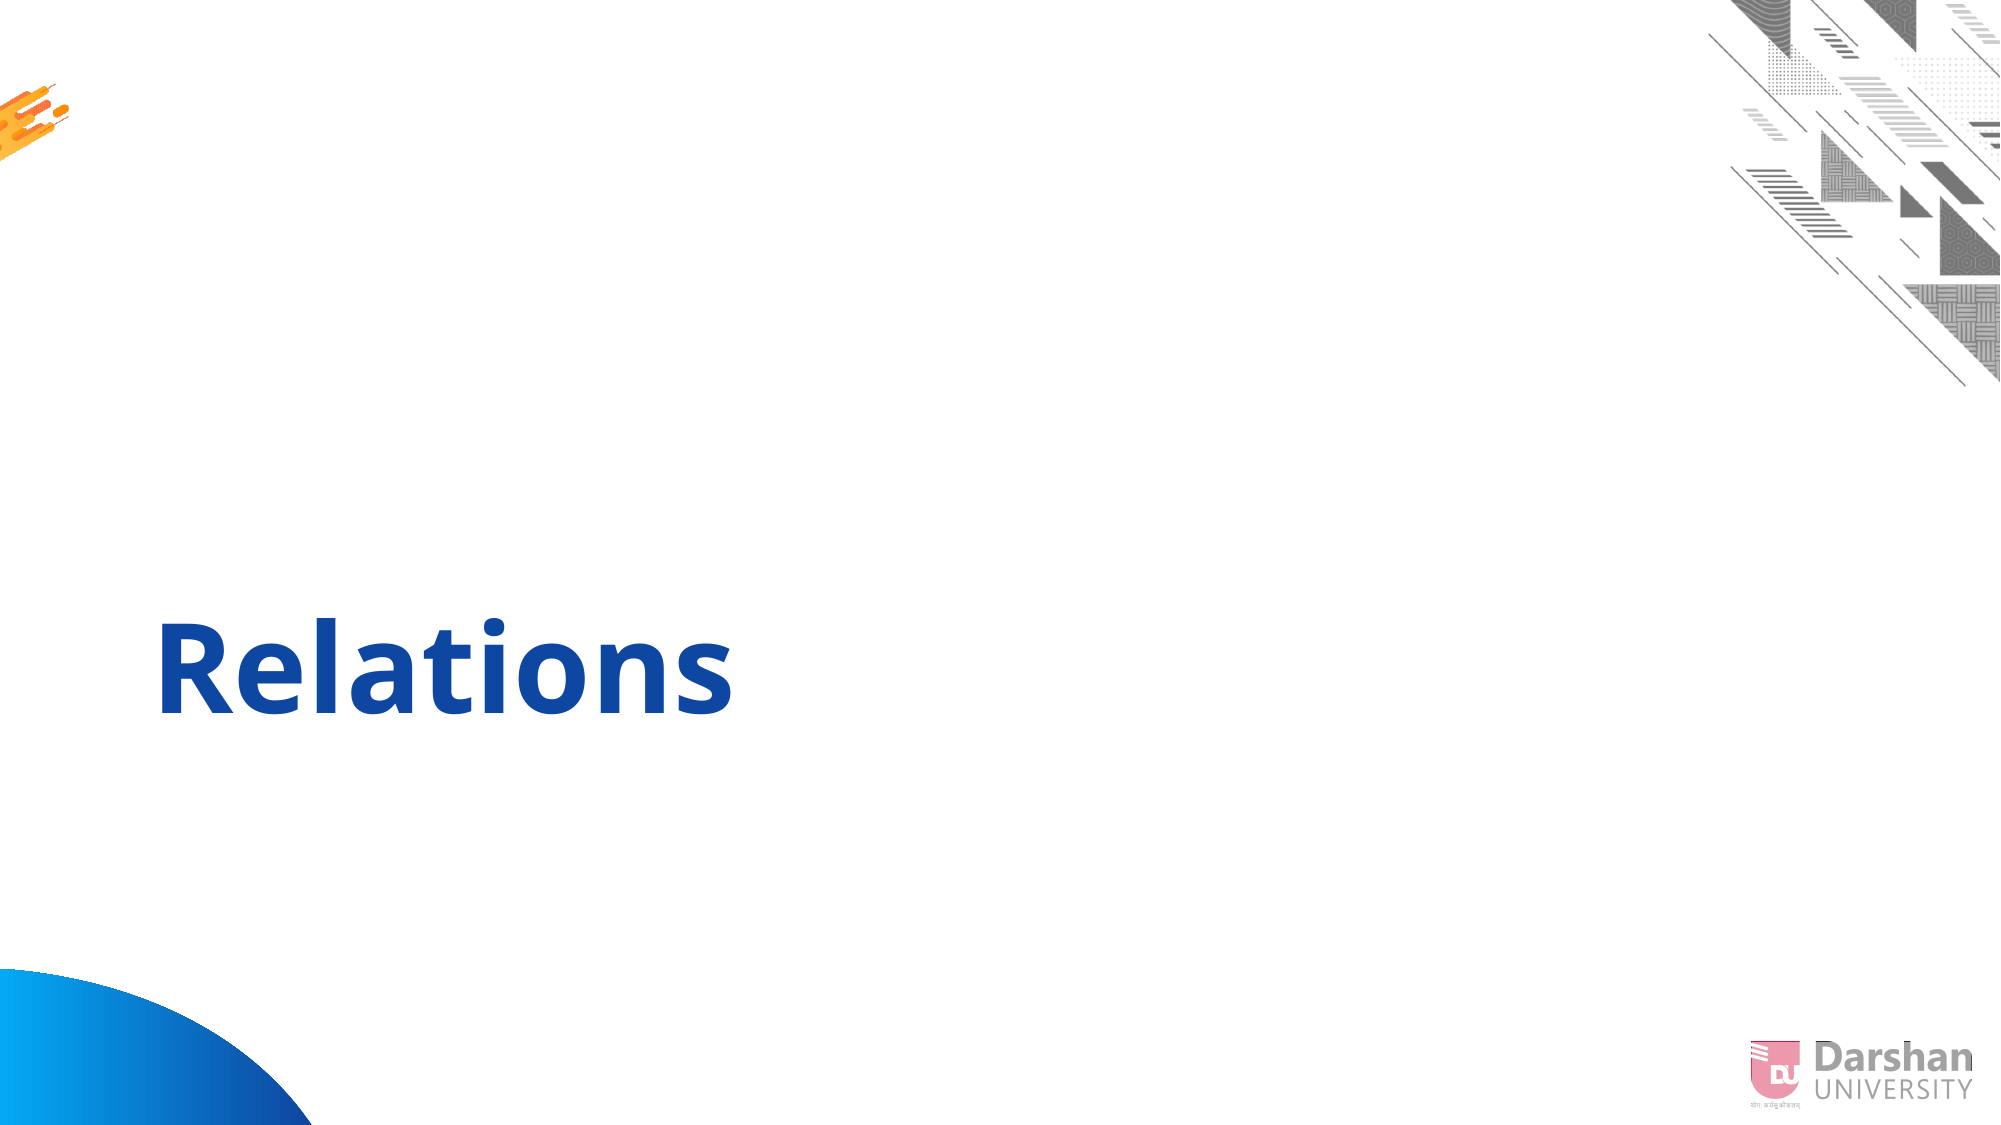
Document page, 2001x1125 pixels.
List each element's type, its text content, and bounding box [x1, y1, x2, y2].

text_box 25 [1751, 1041, 1972, 1109]
title Relations [136, 280, 1862, 749]
picture [0, 65, 90, 193]
